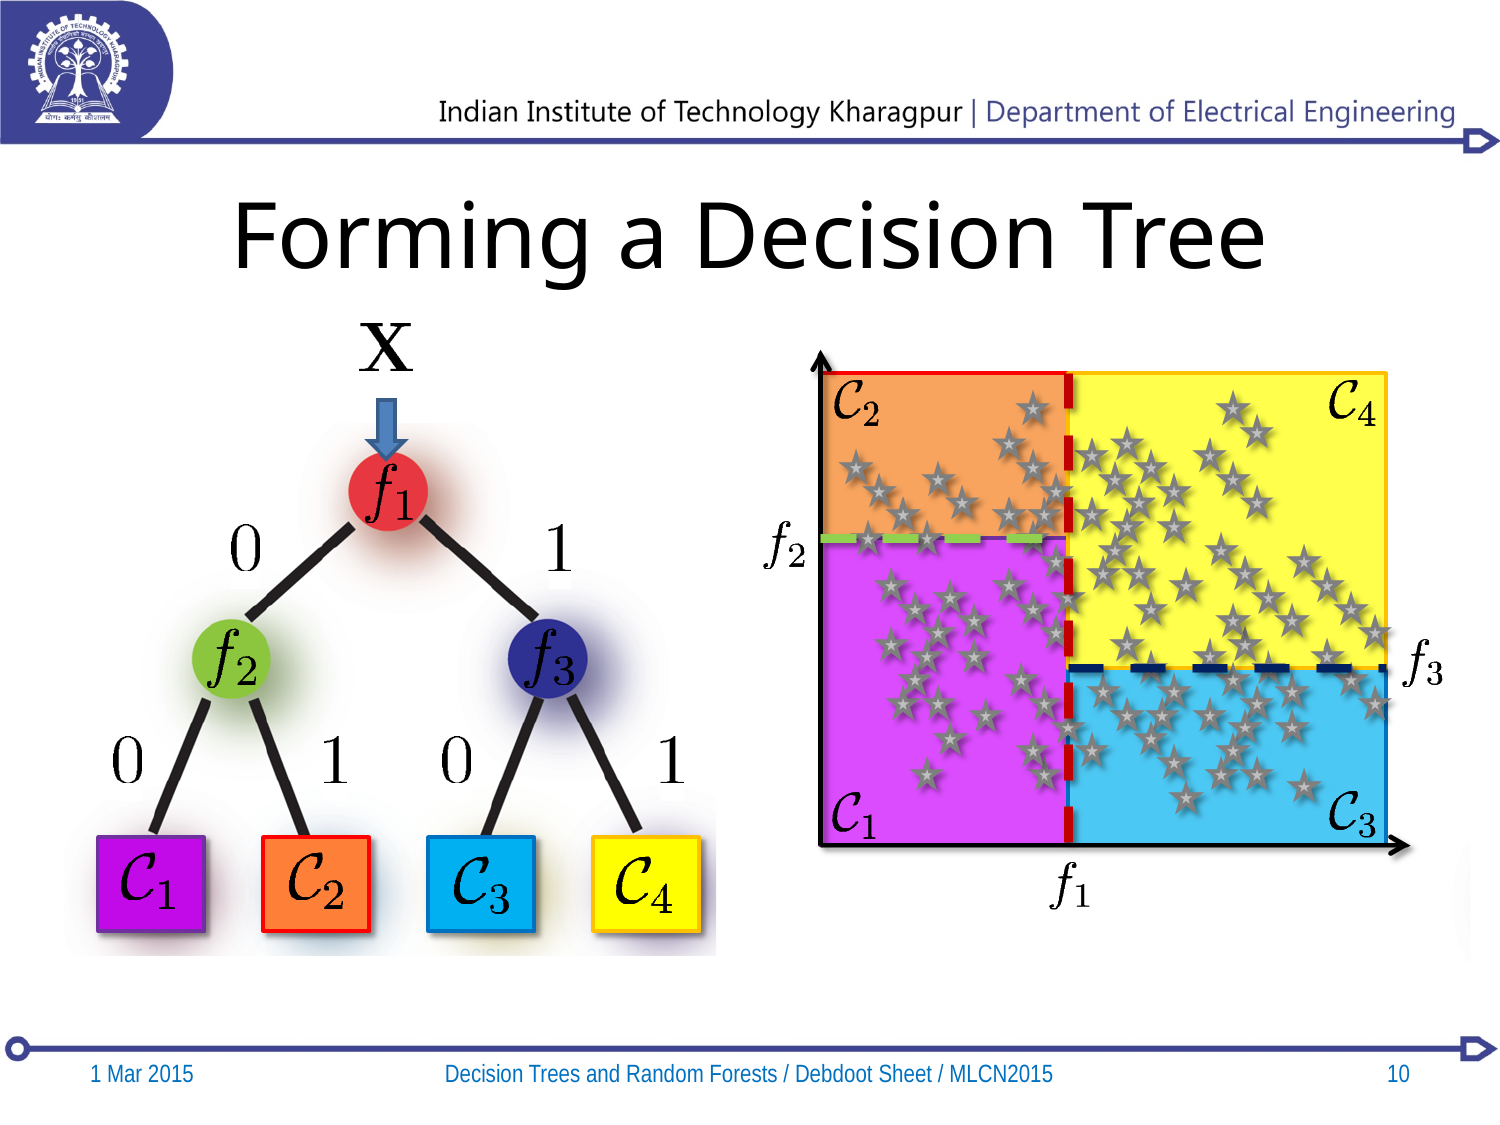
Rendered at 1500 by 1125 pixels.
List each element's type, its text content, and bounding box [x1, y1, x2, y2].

slide_number 10 [1093, 1042, 1425, 1103]
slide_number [75, 1042, 407, 1103]
title Forming a Decision Tree [75, 149, 1425, 315]
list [64, 314, 717, 956]
picture [0, 0, 1500, 1125]
footer Decision Trees and Random Forests / Debdoot Sheet / MLCN2015 [407, 1042, 1093, 1103]
